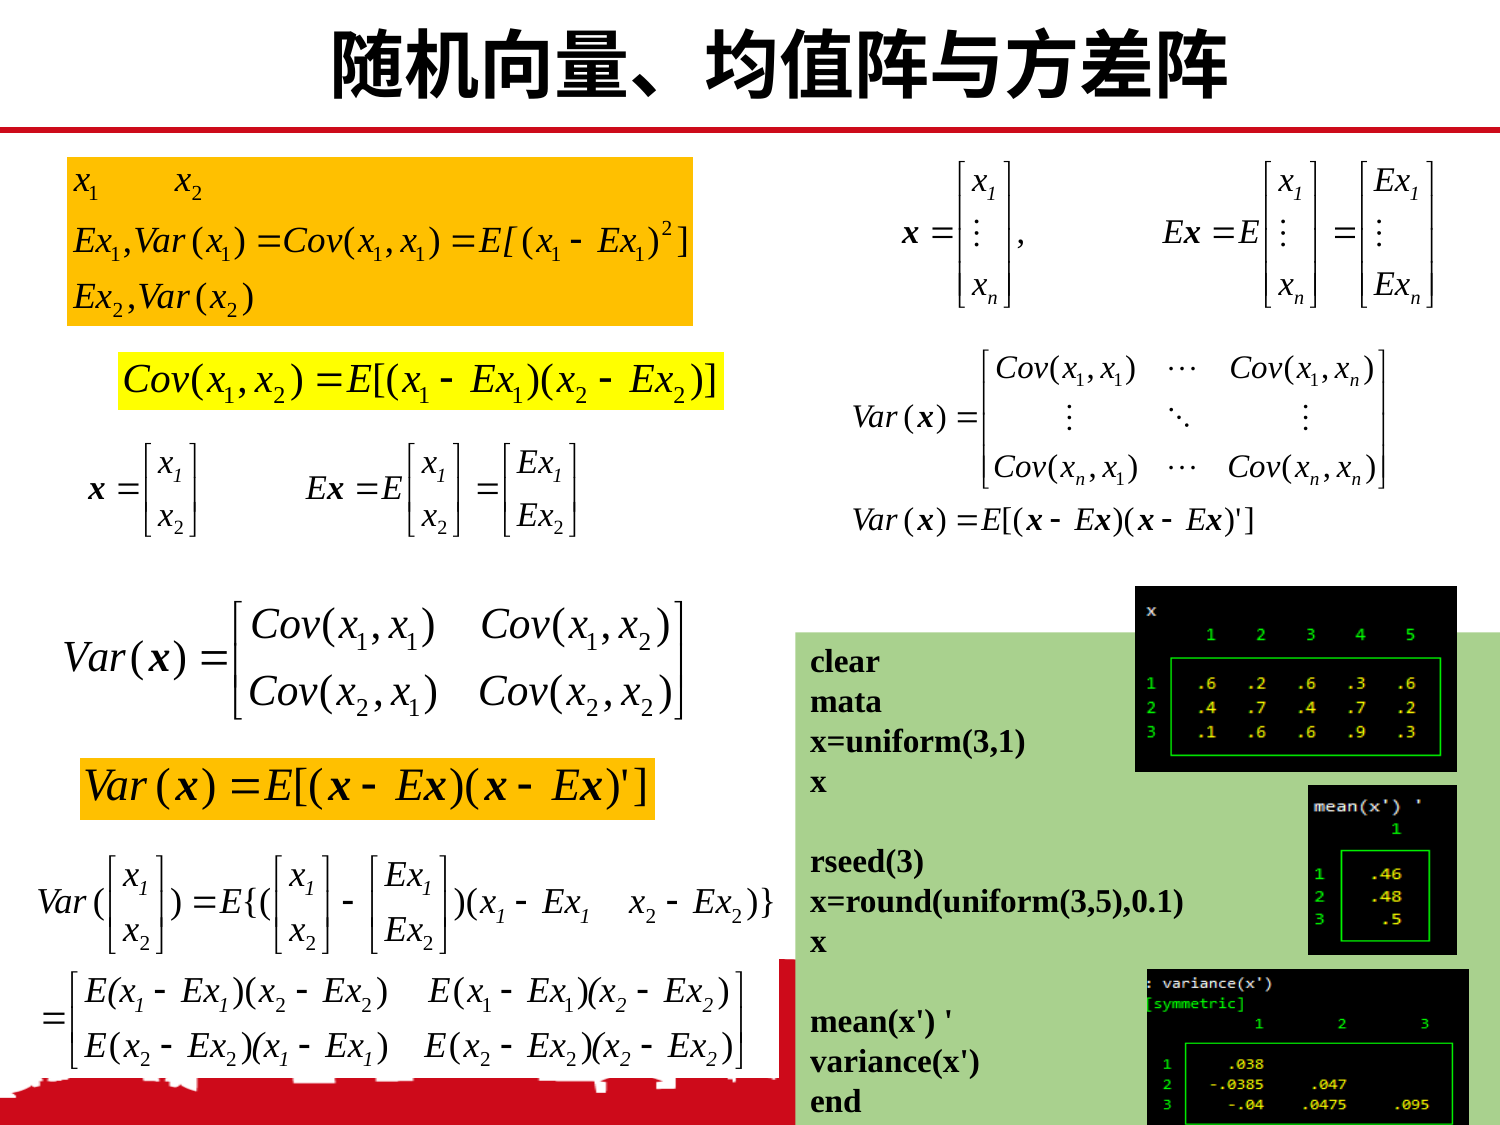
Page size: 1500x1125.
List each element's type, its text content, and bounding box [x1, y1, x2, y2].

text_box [117, 351, 724, 411]
text_box 随机向量、均值阵与方差阵 [29, 10, 1500, 116]
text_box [894, 154, 1446, 316]
picture [1147, 969, 1469, 1125]
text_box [849, 342, 1398, 546]
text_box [80, 758, 656, 821]
picture [1308, 785, 1457, 955]
picture [59, 590, 700, 731]
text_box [66, 156, 693, 327]
text_box clear mata x=uniform(3,1) x rseed(3) x=round(uniform(3,5),0.1) x mean(x') ' variance(x') end [795, 632, 1500, 1125]
picture [0, 959, 795, 1125]
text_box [80, 435, 589, 546]
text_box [34, 847, 780, 1078]
picture [1135, 586, 1457, 772]
